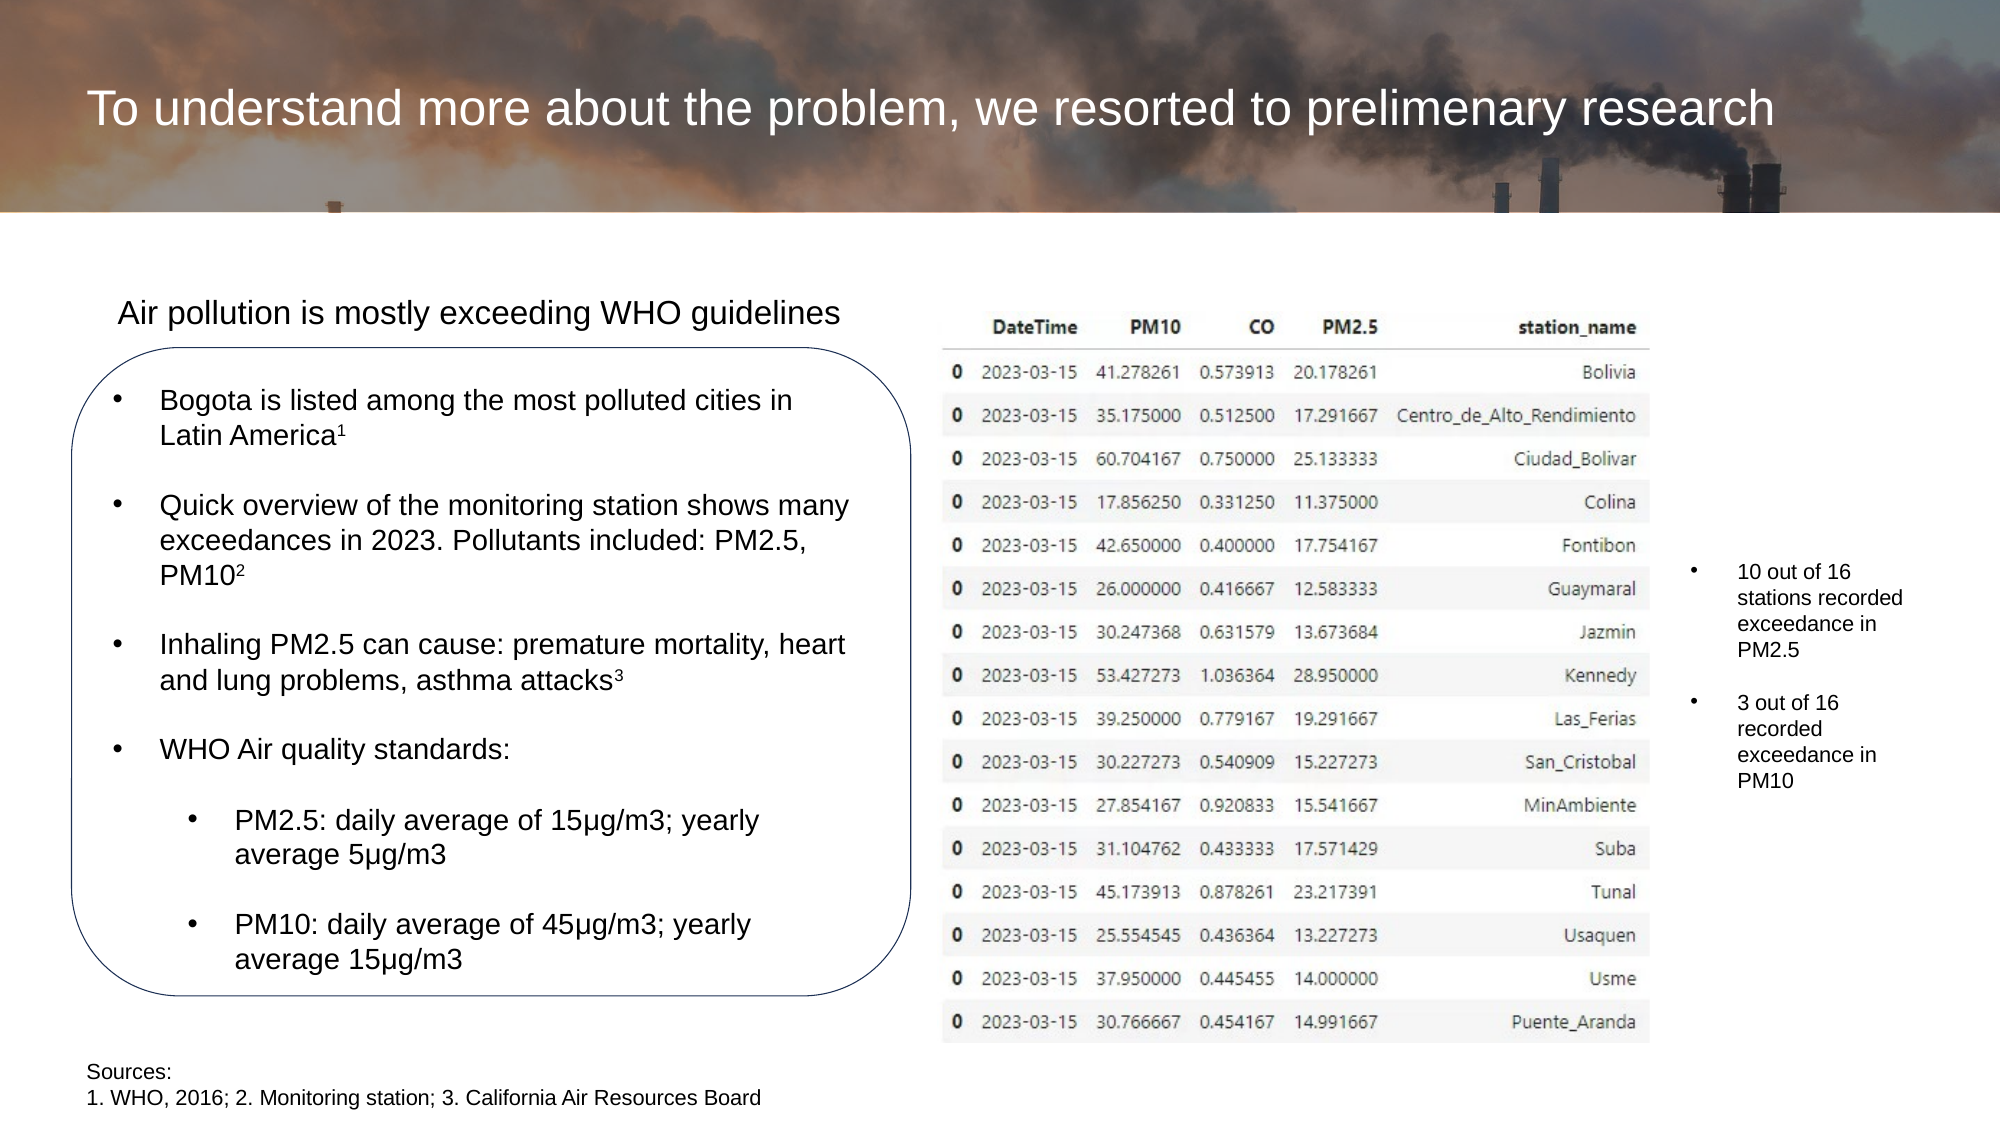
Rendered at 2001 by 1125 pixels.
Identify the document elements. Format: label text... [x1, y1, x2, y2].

text_box [108, 346, 912, 973]
picture [937, 311, 1650, 1043]
text_box 10 out of 16 stations recorded exceedance in PM2.5 3 out of 16 recorded exceedance in PM10 [1675, 549, 1929, 801]
text_box [70, 384, 97, 960]
text_box Bogota is listed among the most polluted cities in Latin America1 Quick overview of the monitoring station shows many exceedances in 2023. Pollutants included: PM2.5, PM102 Inhaling PM2.5 can cause: premature mortality, heart and lung problems, asthma attacks3 WHO Air quality standards: PM2.5: daily average of 15μg/m3; yearly average 5μg/m3 PM10: daily average of 45μg/m3; yearly average 15μg/m3 [97, 373, 871, 983]
text_box [126, 983, 857, 997]
text_box Air pollution is mostly exceeding WHO guidelines [102, 283, 868, 339]
text_box Sources: 1. WHO, 2016; 2. Monitoring station; 3. California Air Resources Board [71, 1050, 1938, 1118]
picture [0, 0, 2000, 213]
